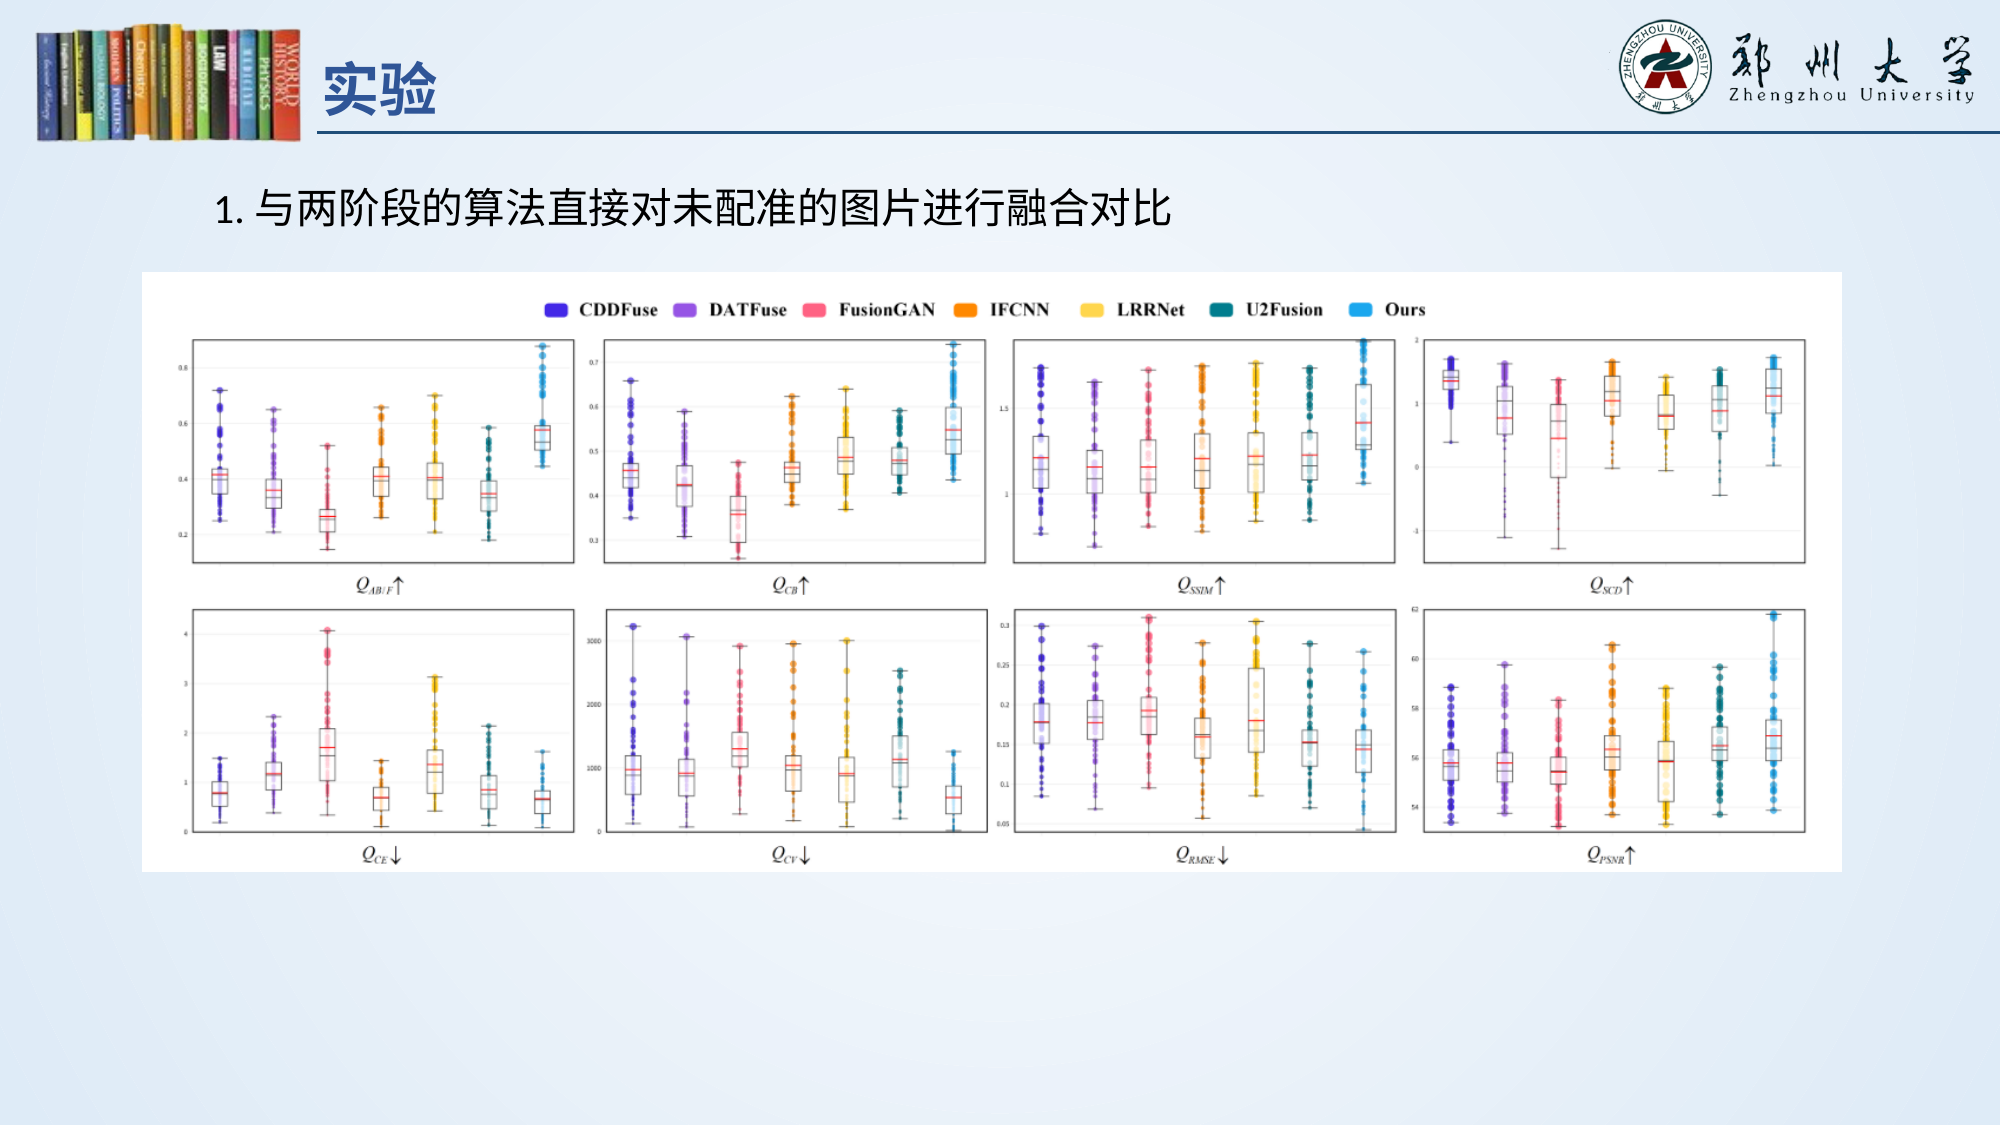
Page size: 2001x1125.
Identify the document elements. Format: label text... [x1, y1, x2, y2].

picture [1599, 11, 1983, 123]
text_box 实验 [317, 46, 1600, 131]
picture [23, 0, 317, 173]
text_box 1.与两阶段的算法直接对未配准的图片进行融合对比 [198, 149, 1370, 240]
picture [142, 272, 1842, 872]
